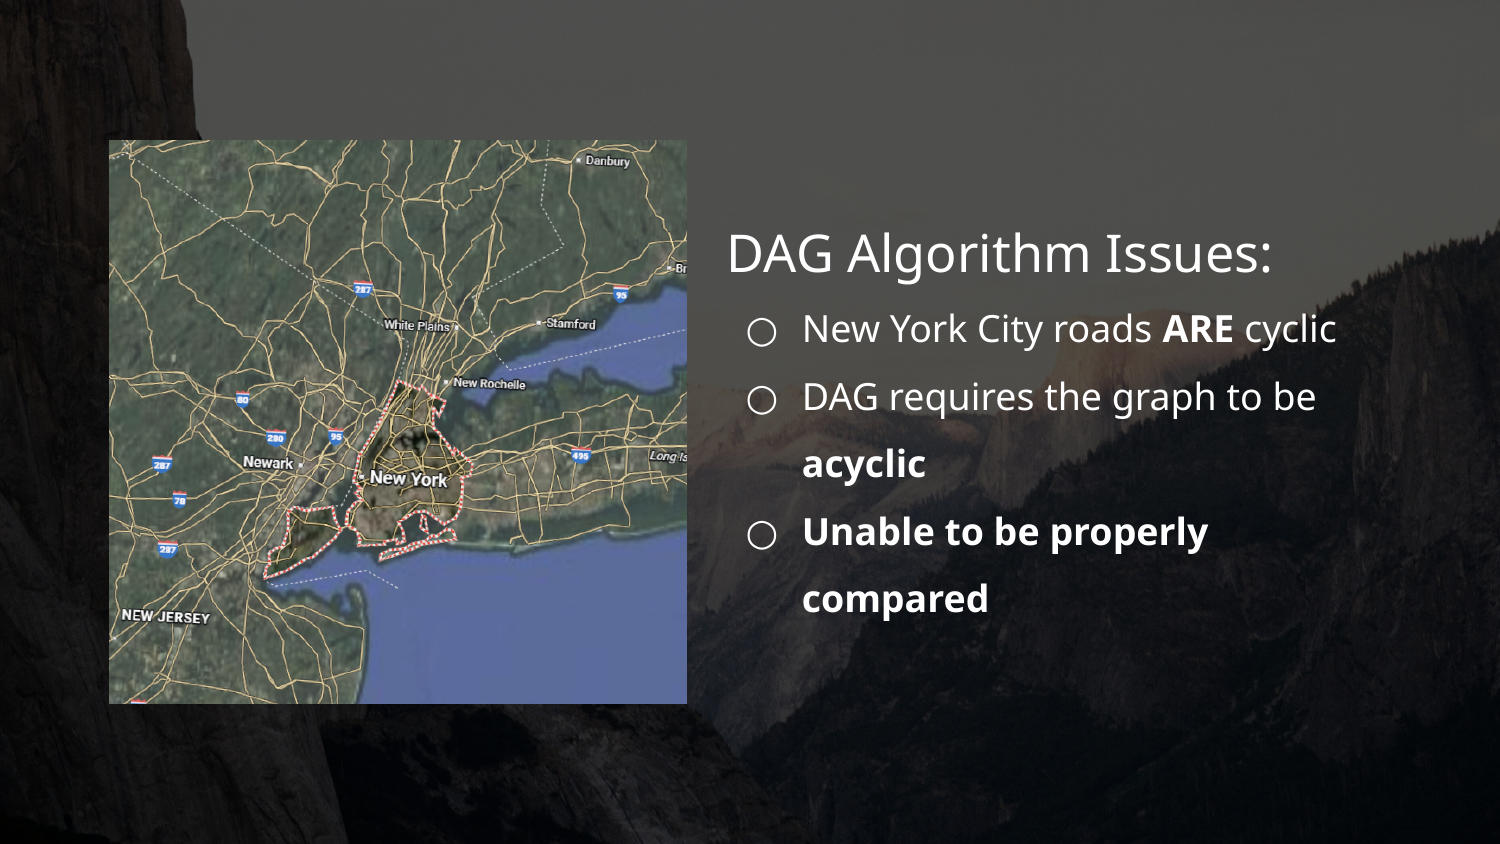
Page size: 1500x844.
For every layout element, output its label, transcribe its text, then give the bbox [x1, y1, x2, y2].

title DAG Algorithm Issues: New York City roads ARE cyclic DAG requires the graph to be acyclic Unable to be properly compared [711, 174, 1405, 692]
picture [0, 0, 1500, 844]
